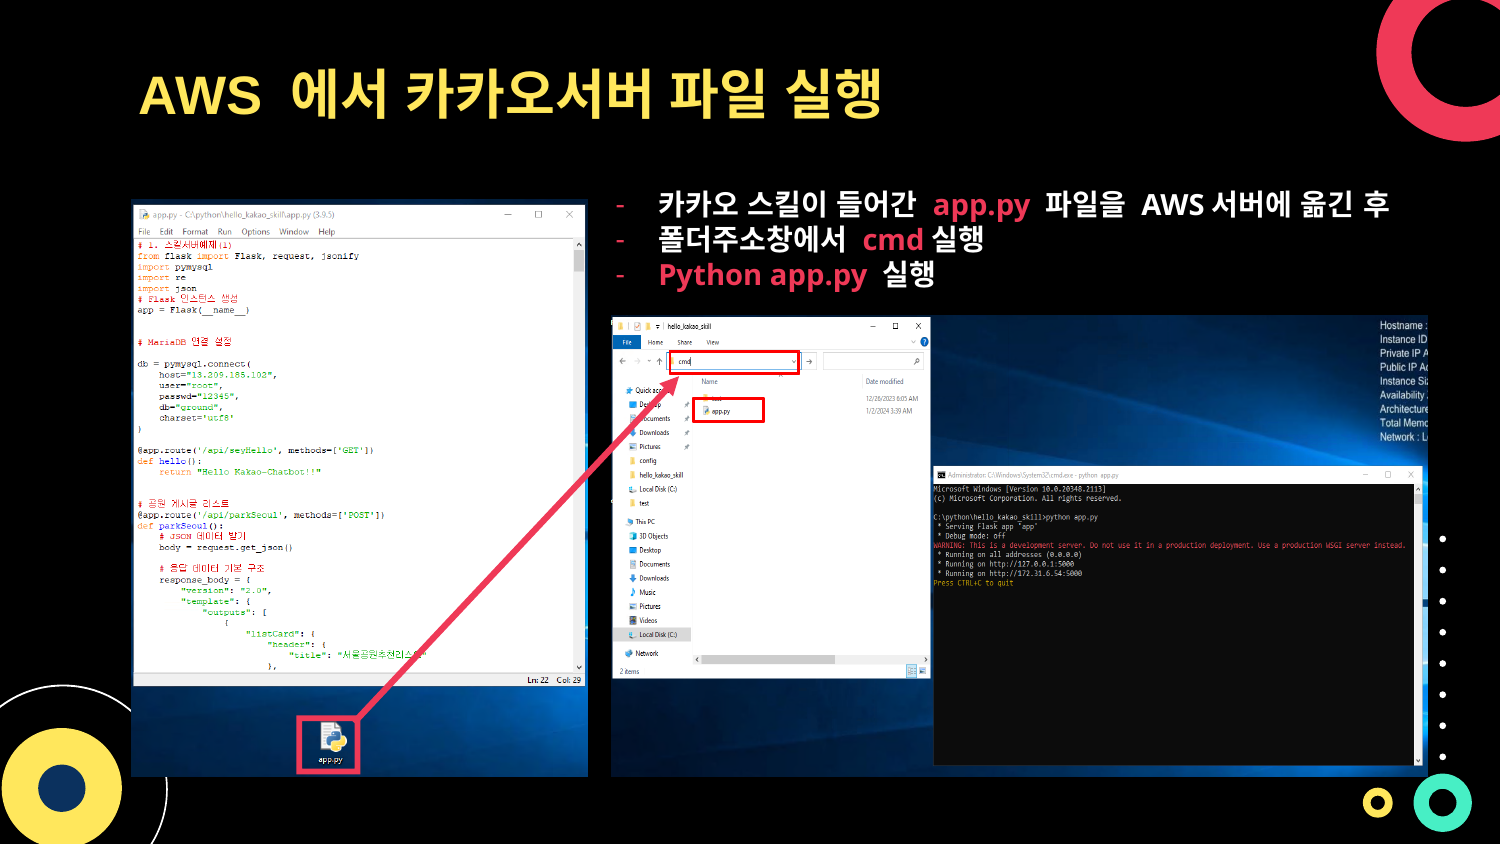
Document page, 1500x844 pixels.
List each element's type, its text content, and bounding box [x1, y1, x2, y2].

text_box 카카오 스킬이 들어간 app.py 파일을 AWS서버에 옮긴 후 폴더주소창에서 cmd실행 Python app.py 실행 [596, 124, 1454, 353]
picture [131, 198, 588, 777]
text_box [611, 315, 1428, 777]
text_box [123, 53, 1415, 188]
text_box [353, 375, 680, 723]
